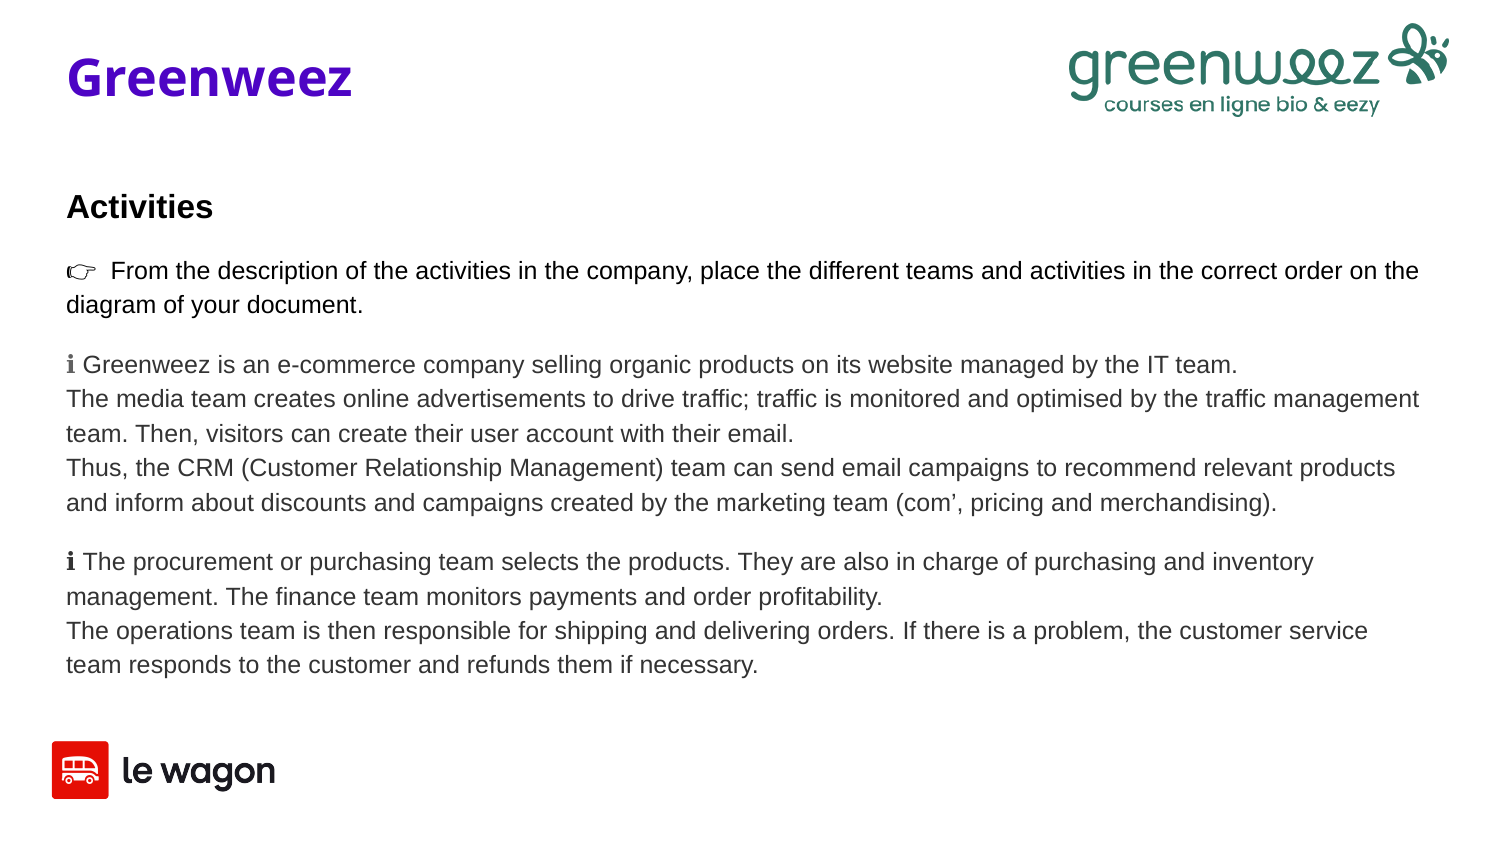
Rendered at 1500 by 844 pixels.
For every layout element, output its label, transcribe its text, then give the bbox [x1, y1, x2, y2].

picture [51, 740, 275, 800]
title Greenweez [51, 29, 1063, 124]
list Activities 👉🏽 From the description of the activities in the company, place the different teams and activities in the correct order on the diagram of your document. ℹ️ Greenweez is an e-commerce company selling organic products on its website managed by the IT team. The media team creates online advertisements to drive traffic; traffic is monitored and optimised by the traffic management team. Then, visitors can create their user account with their email. Thus, the CRM (Customer Relationship Management) team can send email campaigns to recommend relevant products and inform about discounts and campaigns created by the marketing team (com’, pricing and merchandising). ℹ️ The procurement or purchasing team selects the products. They are also in charge of purchasing and inventory management. The finance team monitors payments and order profitability. The operations team is then responsible for shipping and delivering orders. If there is a problem, the customer service team responds to the customer and refunds them if necessary. [51, 164, 1449, 725]
picture [1068, 0, 1450, 165]
